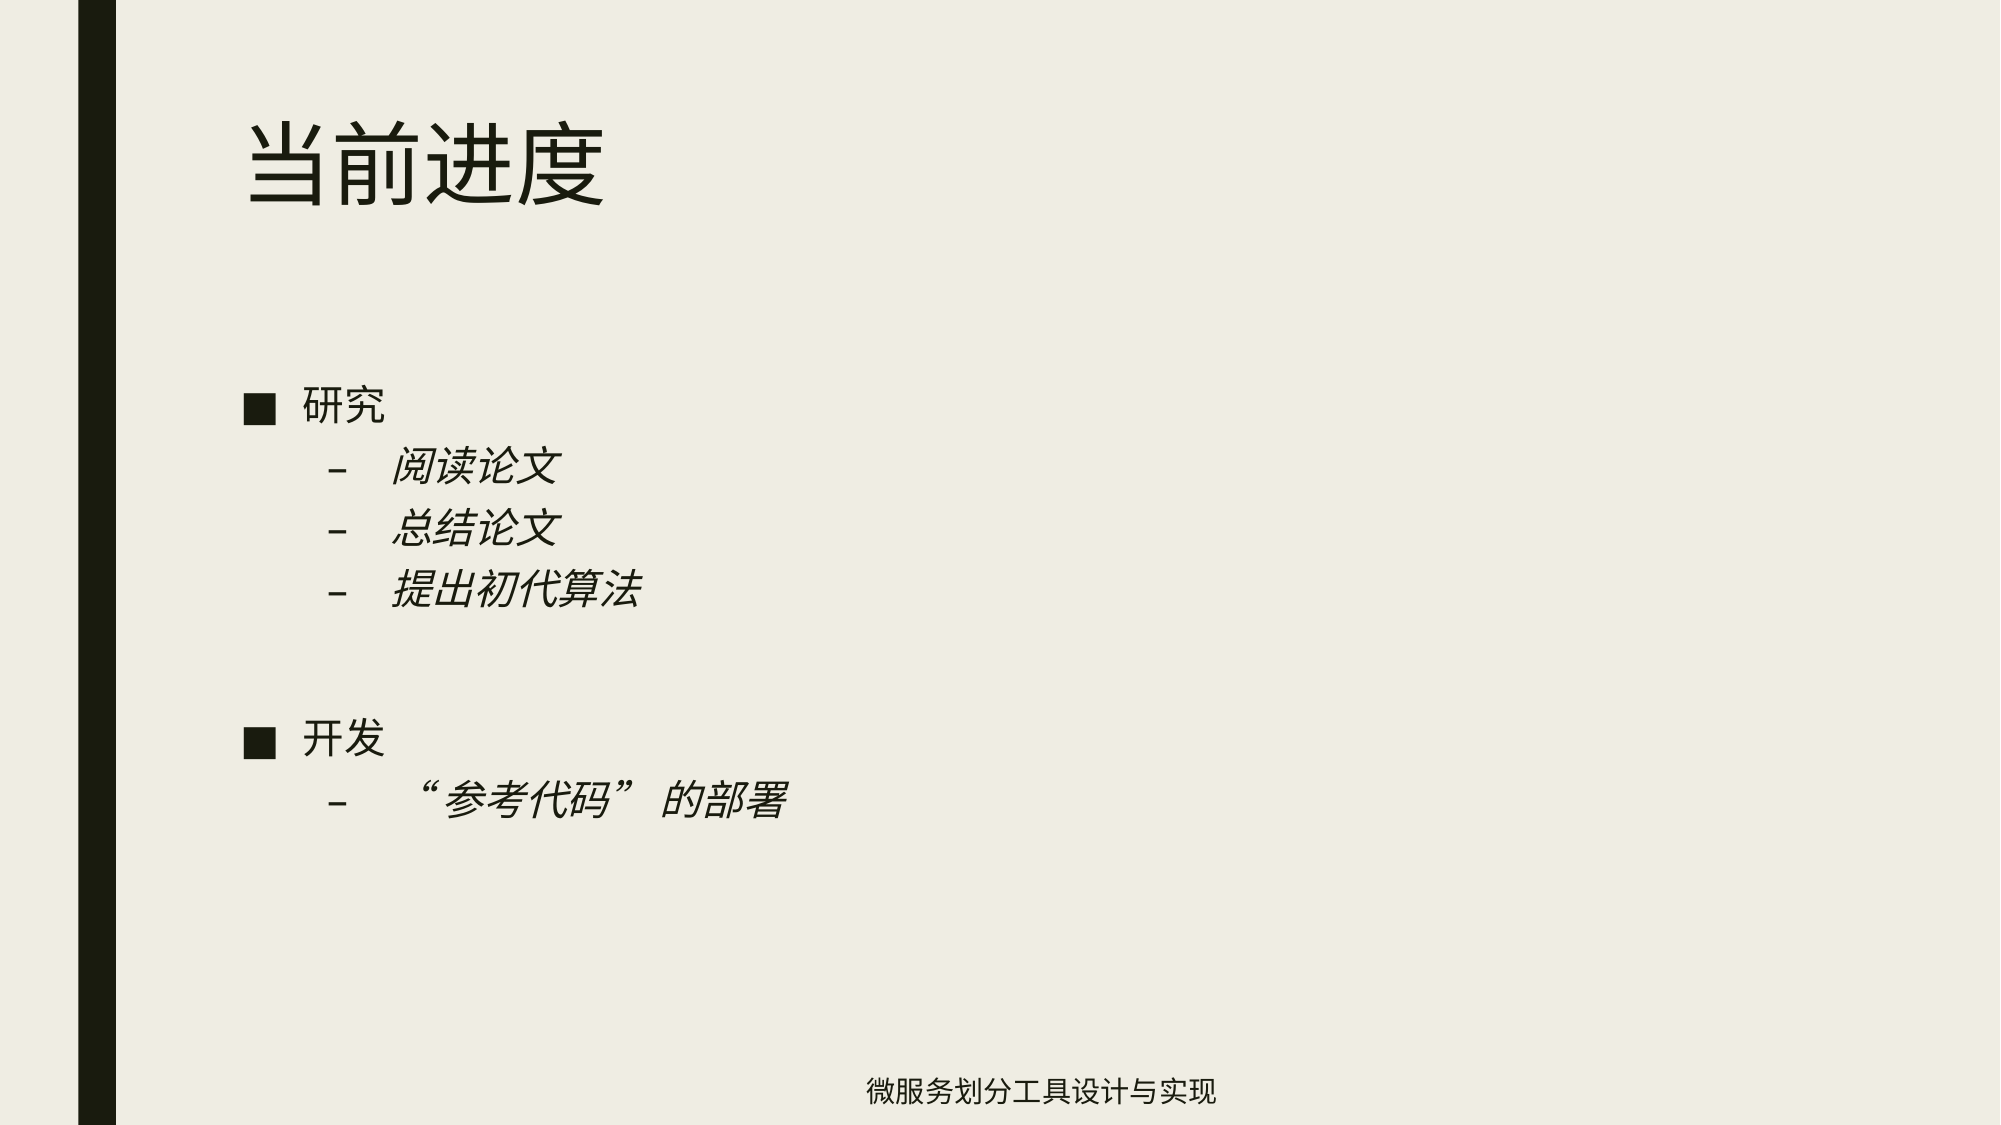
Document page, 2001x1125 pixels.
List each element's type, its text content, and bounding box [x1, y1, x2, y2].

title 当前进度 [225, 112, 1800, 357]
list 研究 阅读论文 总结论文 提出初代算法 开发 “参考代码” 的部署 [225, 375, 1800, 963]
text_box 微服务划分工具设计与实现 [841, 1062, 1243, 1125]
